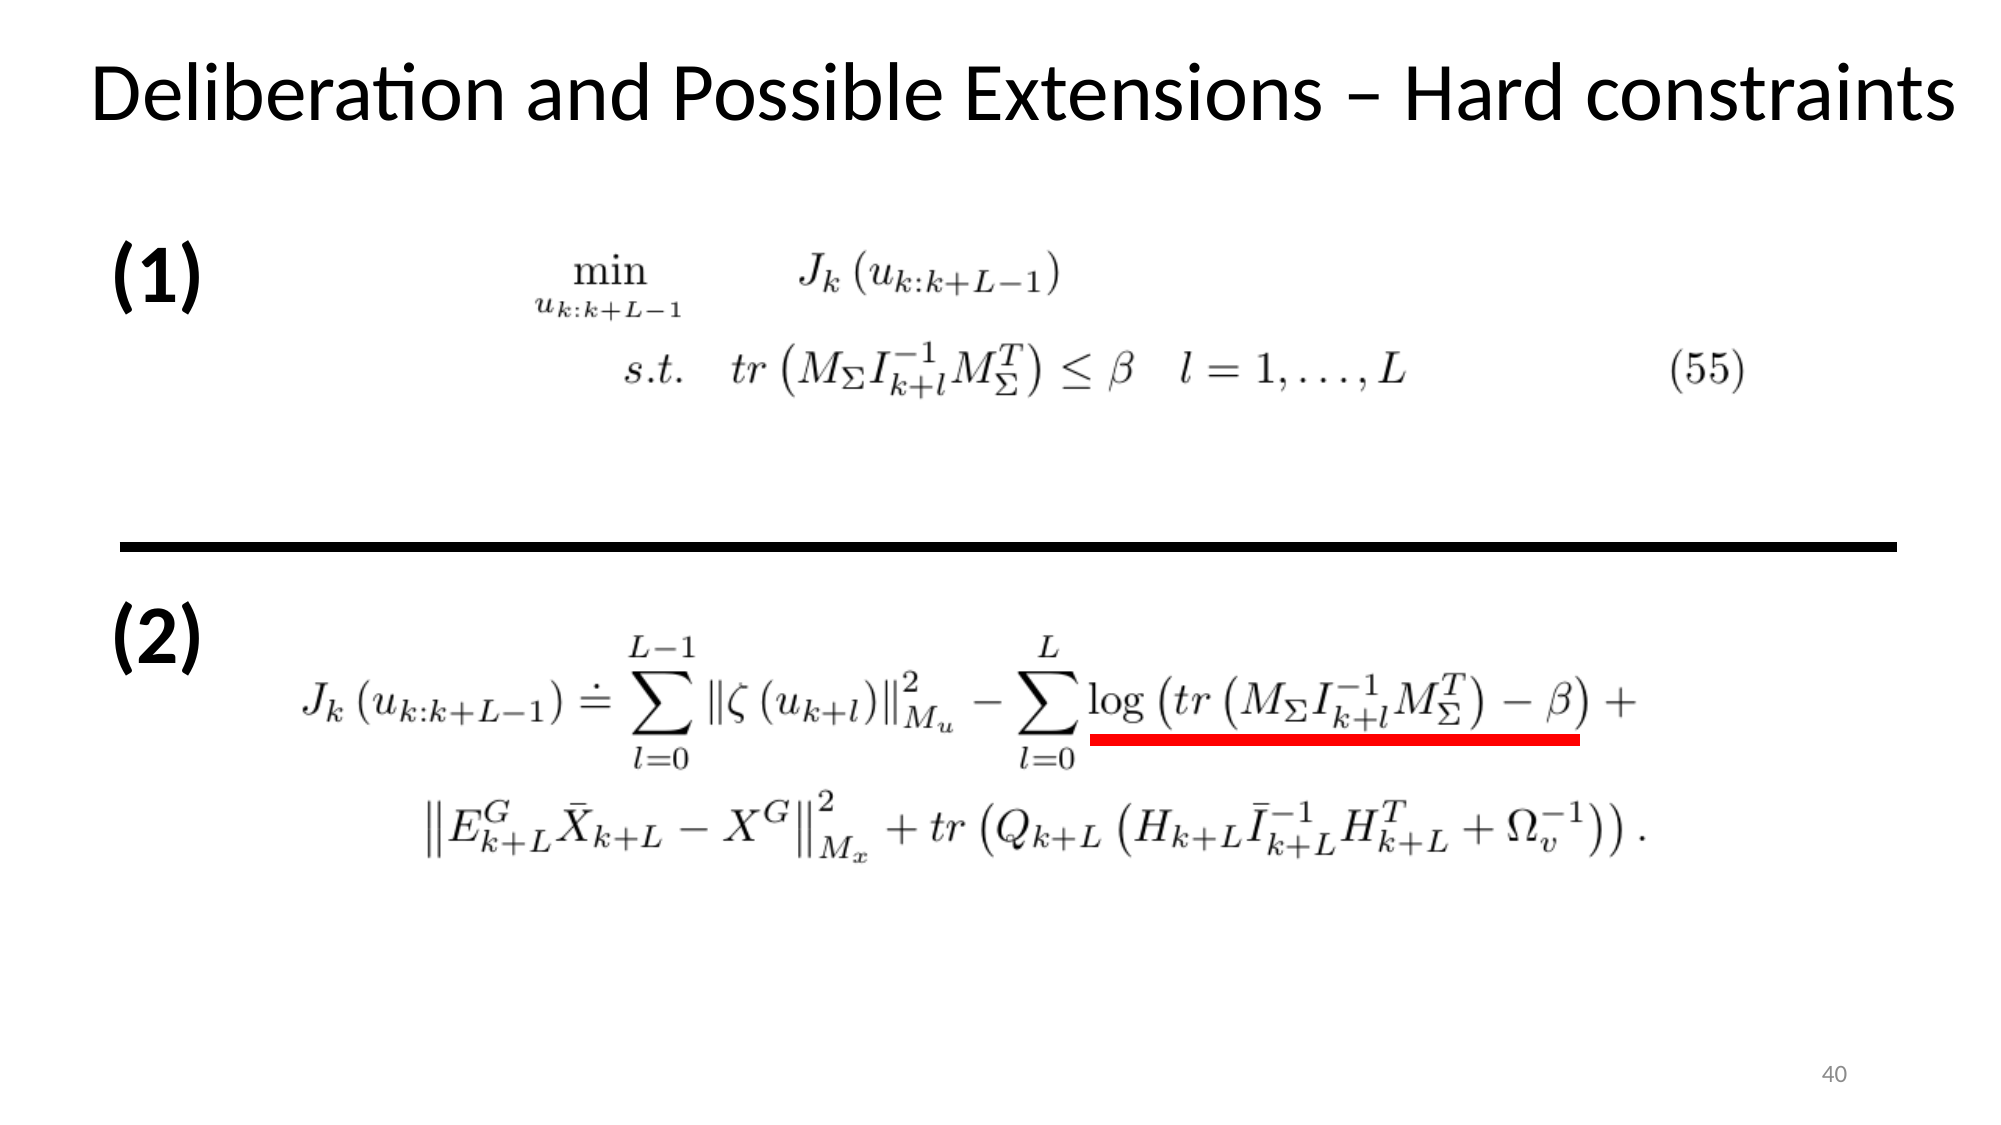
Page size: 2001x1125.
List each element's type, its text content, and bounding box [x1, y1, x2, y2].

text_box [94, 212, 1774, 410]
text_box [94, 546, 1897, 885]
text_box Deliberation and Possible Extensions – Hard constraints [76, 30, 1974, 145]
slide_number 40 [1412, 1042, 1863, 1103]
